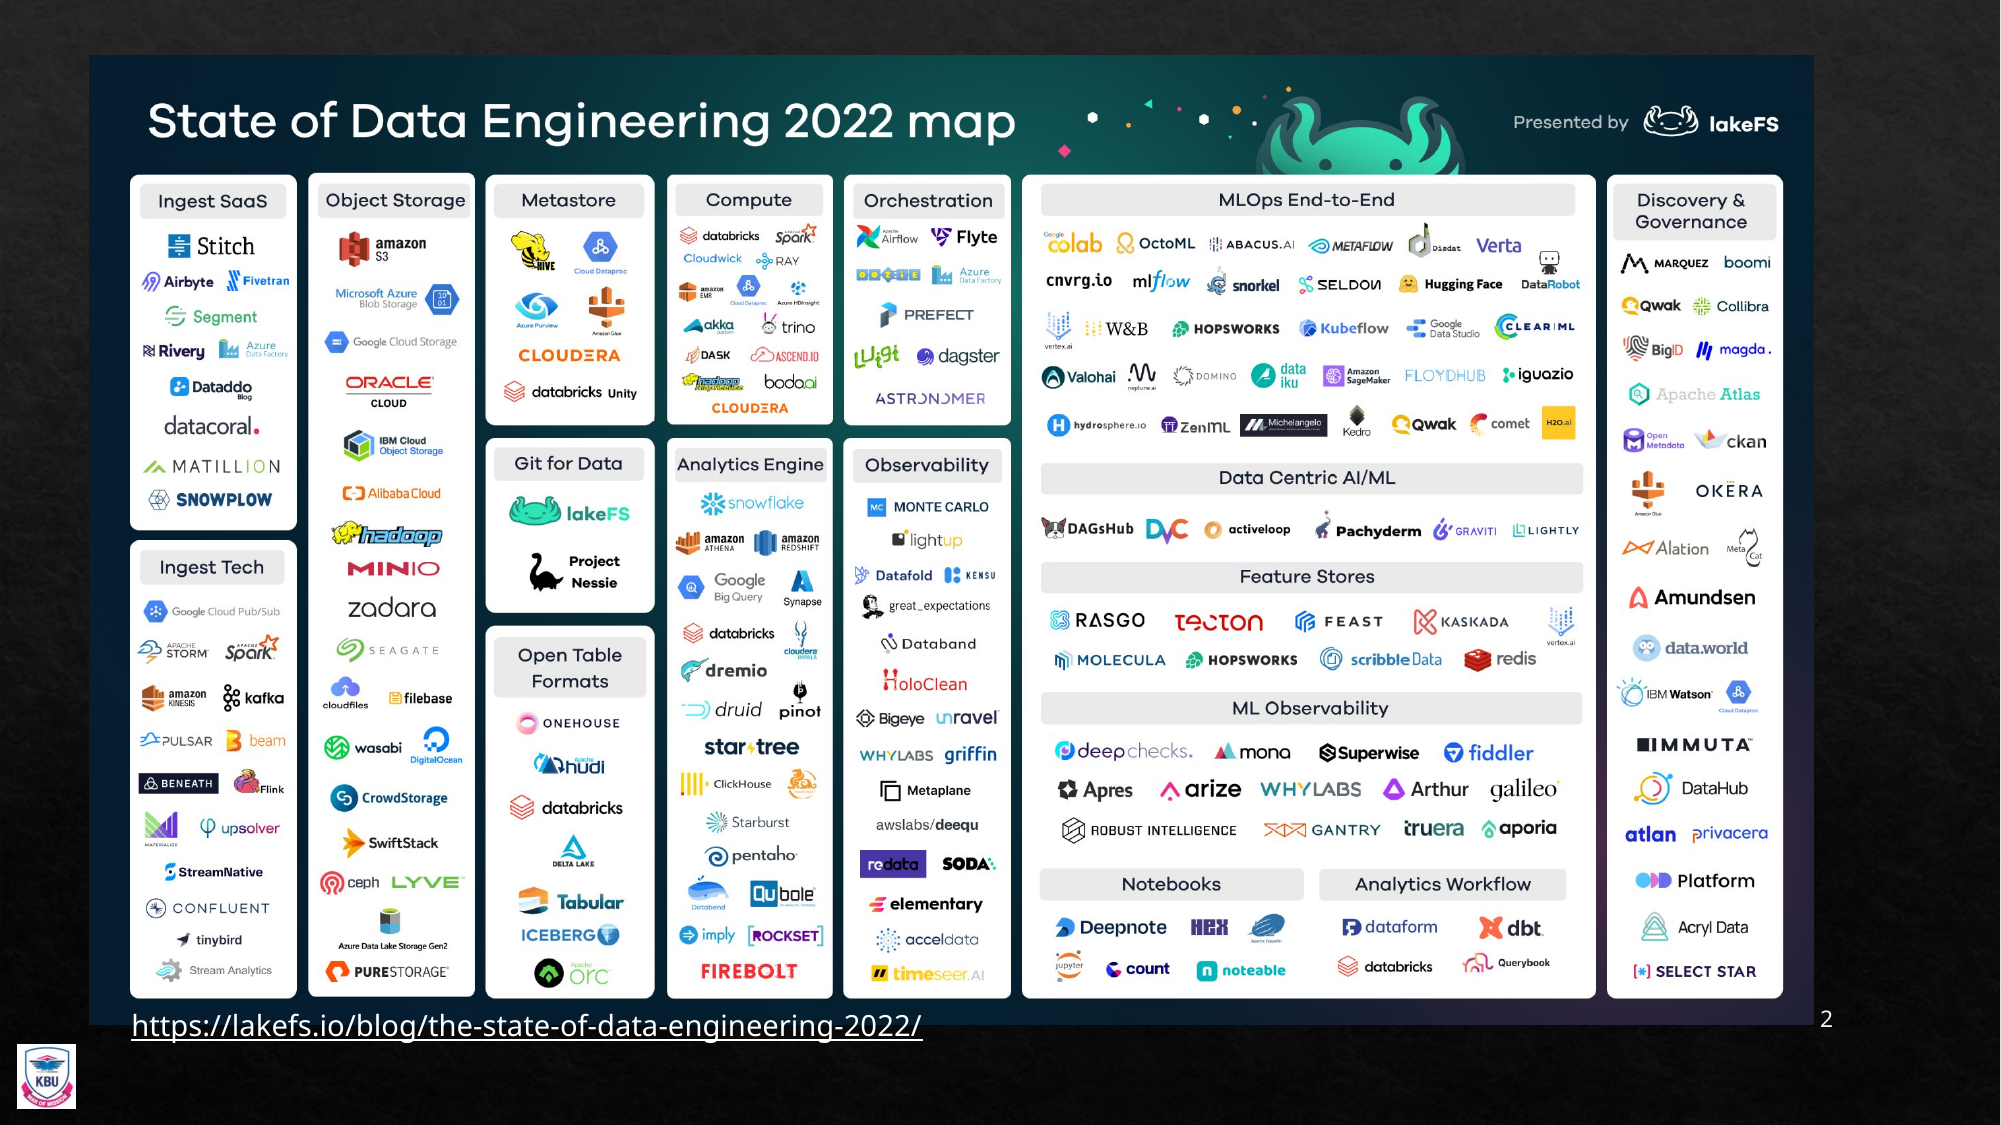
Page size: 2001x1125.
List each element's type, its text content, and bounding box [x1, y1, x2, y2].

slide_number 2 [1724, 990, 1849, 1051]
picture [89, 55, 1814, 1026]
text_box https://lakefs.io/blog/the-state-of-data-engineering-2022/ [116, 1037, 1117, 1055]
picture [17, 1044, 76, 1109]
